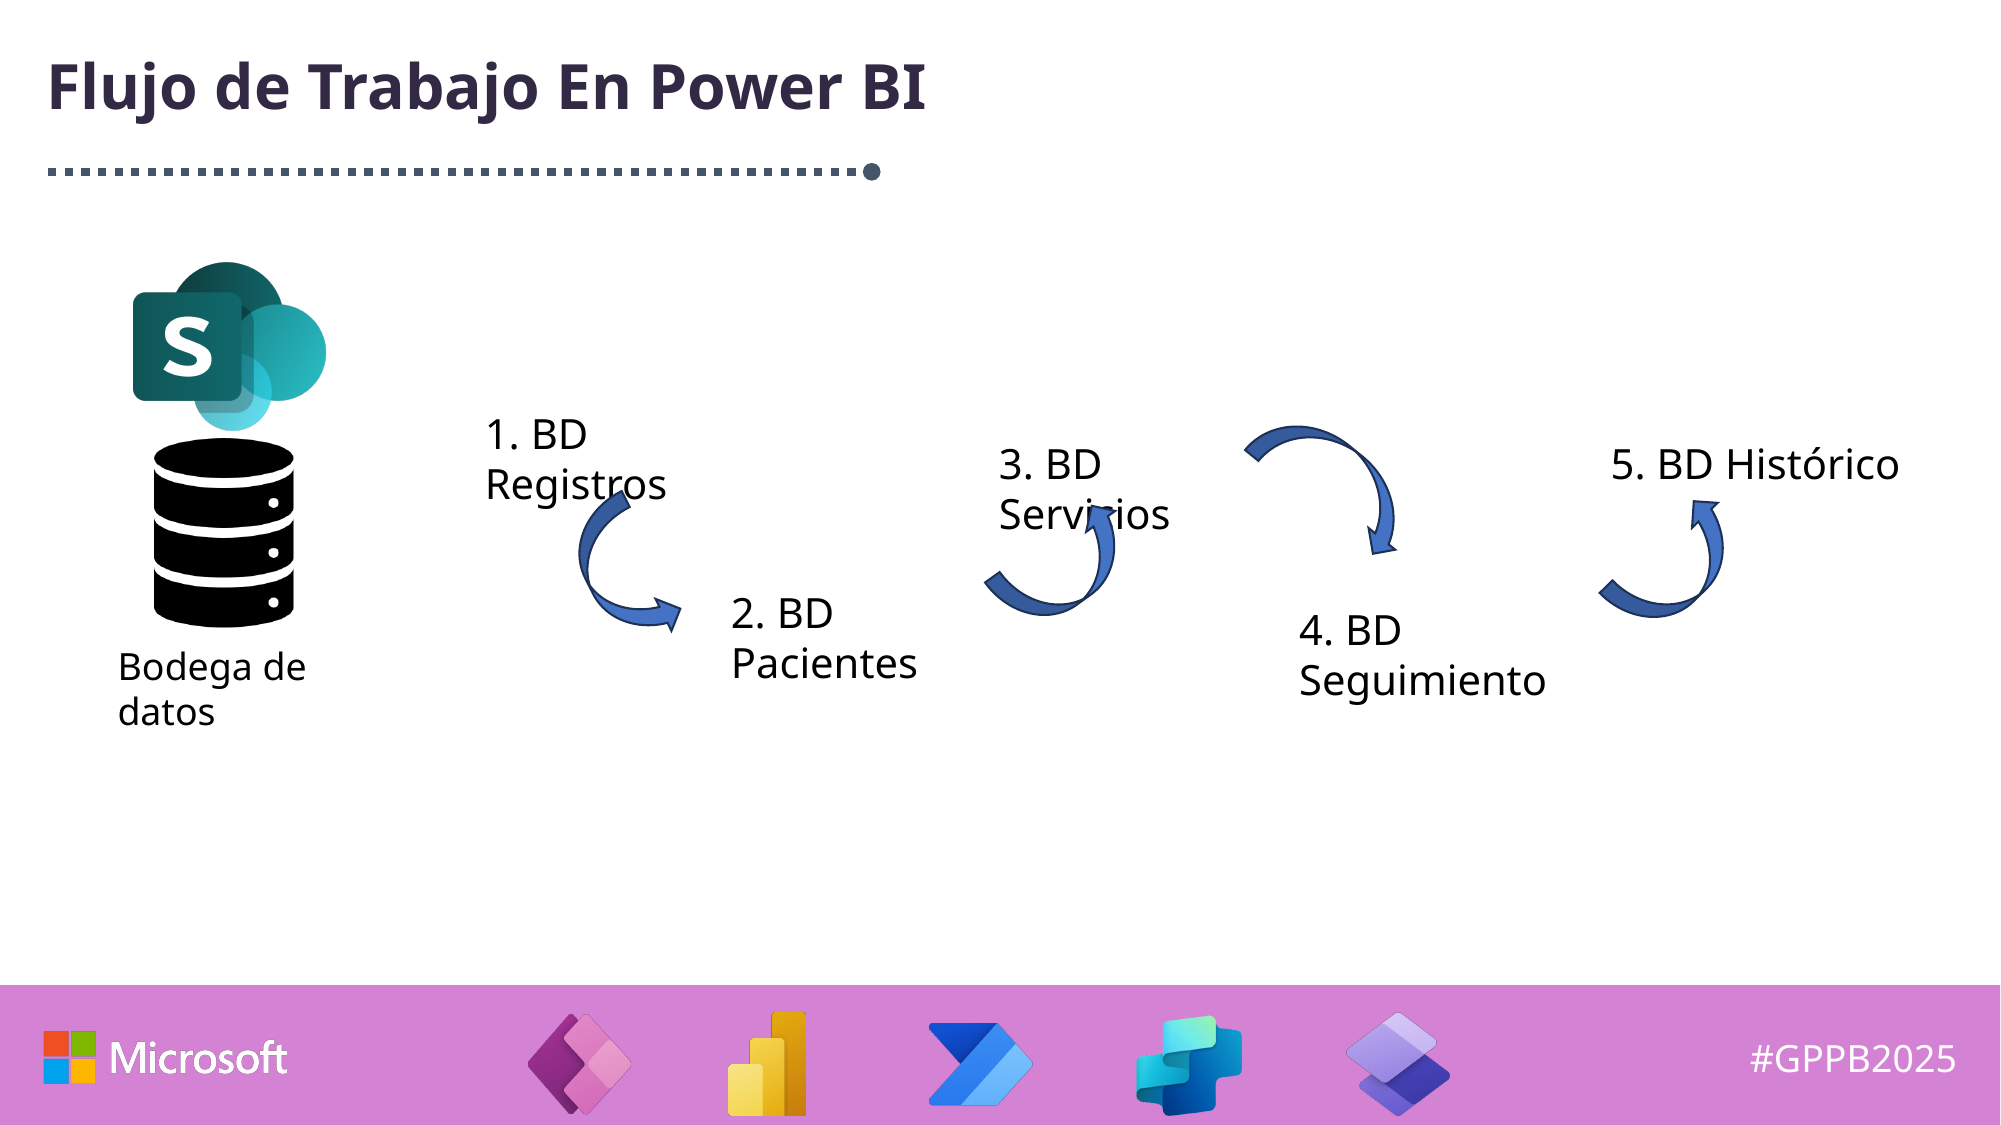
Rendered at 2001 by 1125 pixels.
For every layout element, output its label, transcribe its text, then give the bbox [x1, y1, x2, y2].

picture [104, 262, 343, 652]
picture [1346, 1012, 1450, 1116]
text_box [1243, 425, 1398, 555]
picture [715, 1012, 819, 1116]
picture [929, 1012, 1033, 1116]
text_box Bodega de datos [102, 636, 371, 741]
text_box 5. BD Histórico [1595, 430, 1918, 496]
text_box [983, 504, 1118, 616]
text_box [1598, 500, 1724, 618]
text_box 1. BD Registros [470, 400, 739, 515]
title Flujo de Trabajo En Power BI [31, 0, 1972, 179]
text_box 2. BD Pacientes [716, 579, 985, 695]
text_box 4. BD Seguimiento [1284, 595, 1606, 711]
text_box 3. BD Servicios [984, 430, 1253, 546]
picture [528, 1012, 631, 1116]
picture [1130, 1012, 1249, 1116]
text_box [578, 489, 682, 634]
picture [0, 979, 339, 1125]
